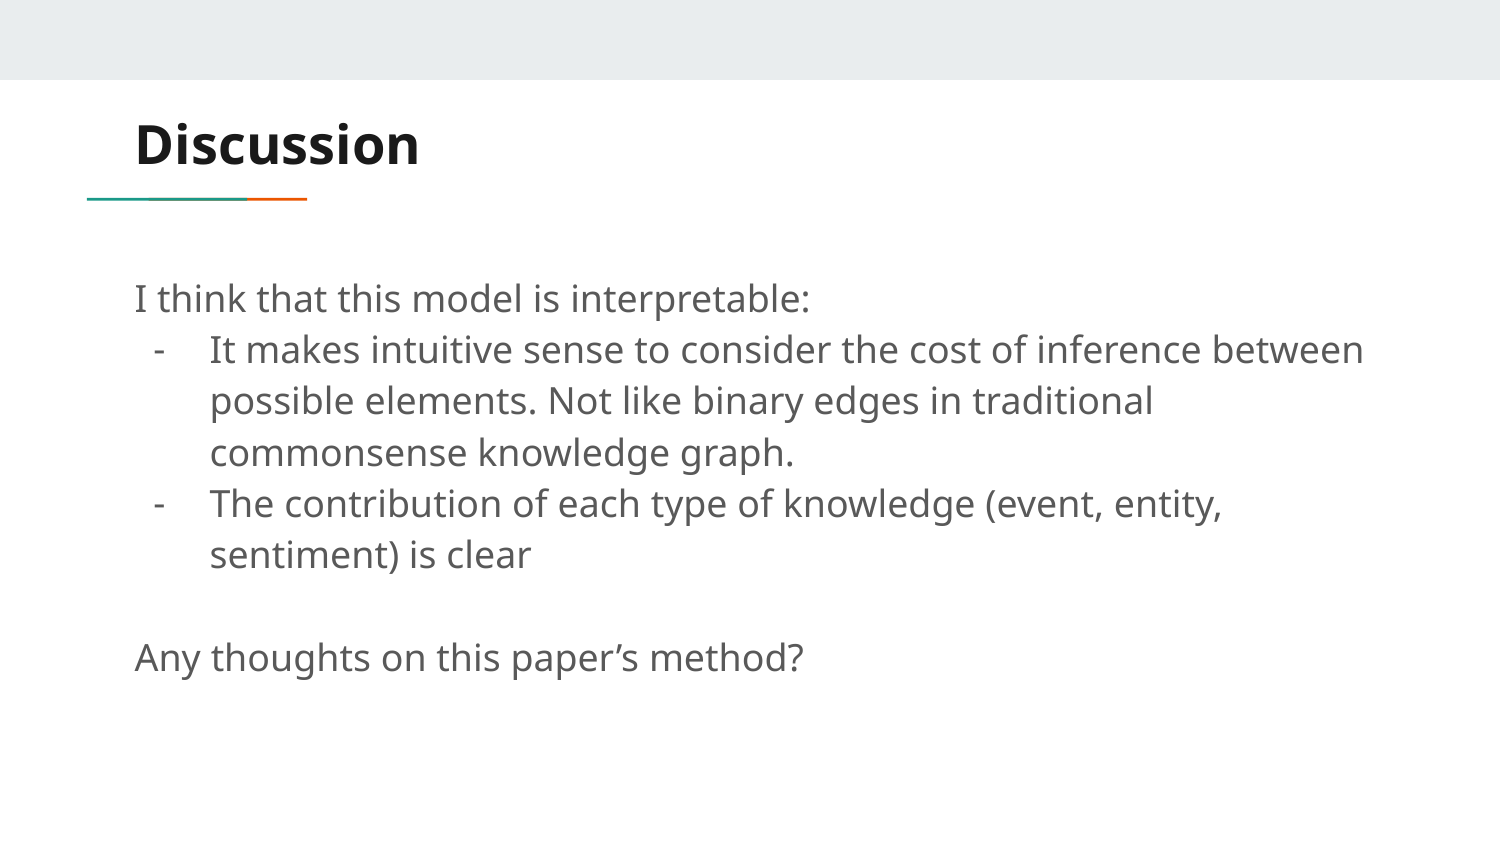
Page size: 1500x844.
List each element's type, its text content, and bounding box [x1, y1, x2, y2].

title Discussion [119, 94, 1381, 183]
list I think that this model is interpretable: It makes intuitive sense to consider the cost of inference between possible elements. Not like binary edges in traditional commonsense knowledge graph. The contribution of each type of knowledge (event, entity, sentiment) is clear Any thoughts on this paper’s method? [119, 253, 1381, 776]
